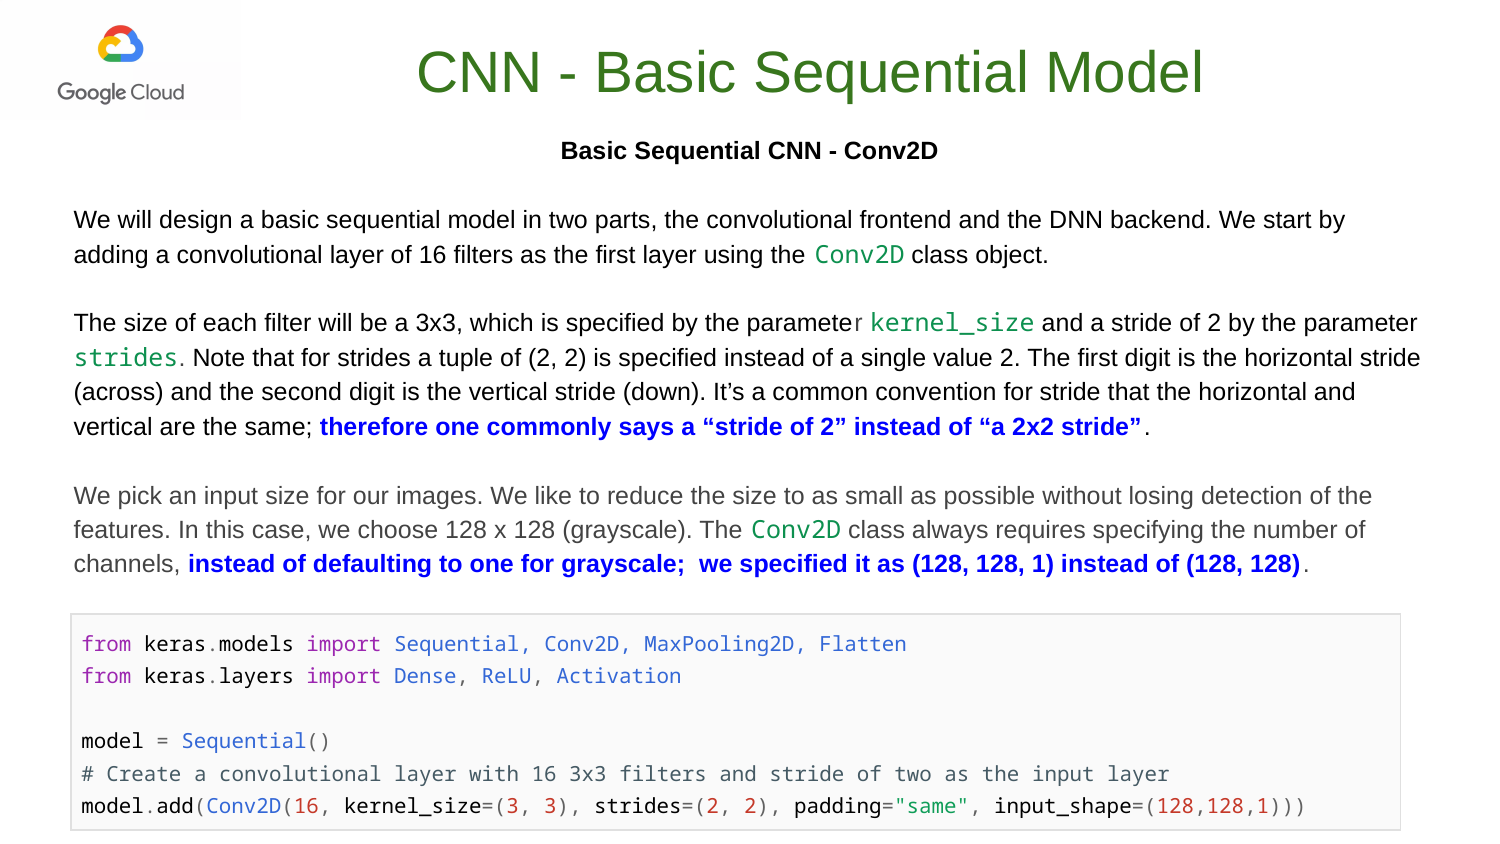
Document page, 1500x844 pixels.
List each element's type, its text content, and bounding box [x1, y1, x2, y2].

table_header from keras.models import Sequential, Conv2D, MaxPooling2D, Flatten from keras.layers import Dense, ReLU, Activation model = Sequential() # Create a convolutional layer with 16 3x3 filters and stride of two as the input layer model.add(Conv2D(16, kernel_size=(3, 3), strides=(2, 2), padding="same", input_shape=(128,128,1))) [72, 615, 1400, 829]
text_box Basic Sequential CNN - Conv2D We will design a basic sequential model in two parts, the convolutional frontend and the DNN backend. We start by adding a convolutional layer of 16 filters as the first layer using the Conv2D class object. The size of each filter will be a 3x3, which is specified by the parameter kernel_size and a stride of 2 by the parameter strides. Note that for strides a tuple of (2, 2) is specified instead of a single value 2. The first digit is the horizontal stride (across) and the second digit is the vertical stride (down). It’s a common convention for stride that the horizontal and vertical are the same; therefore one commonly says a “stride of 2” instead of “a 2x2 stride”. We pick an input size for our images. We like to reduce the size to as small as possible without losing detection of the features. In this case, we choose 128 x 128 (grayscale). The Conv2D class always requires specifying the number of channels, instead of defaulting to one for grayscale; we specified it as (128, 128, 1) instead of (128, 128). [58, 119, 1442, 826]
subtitle CNN - Basic Sequential Model [244, 19, 1500, 150]
picture [0, 0, 241, 121]
